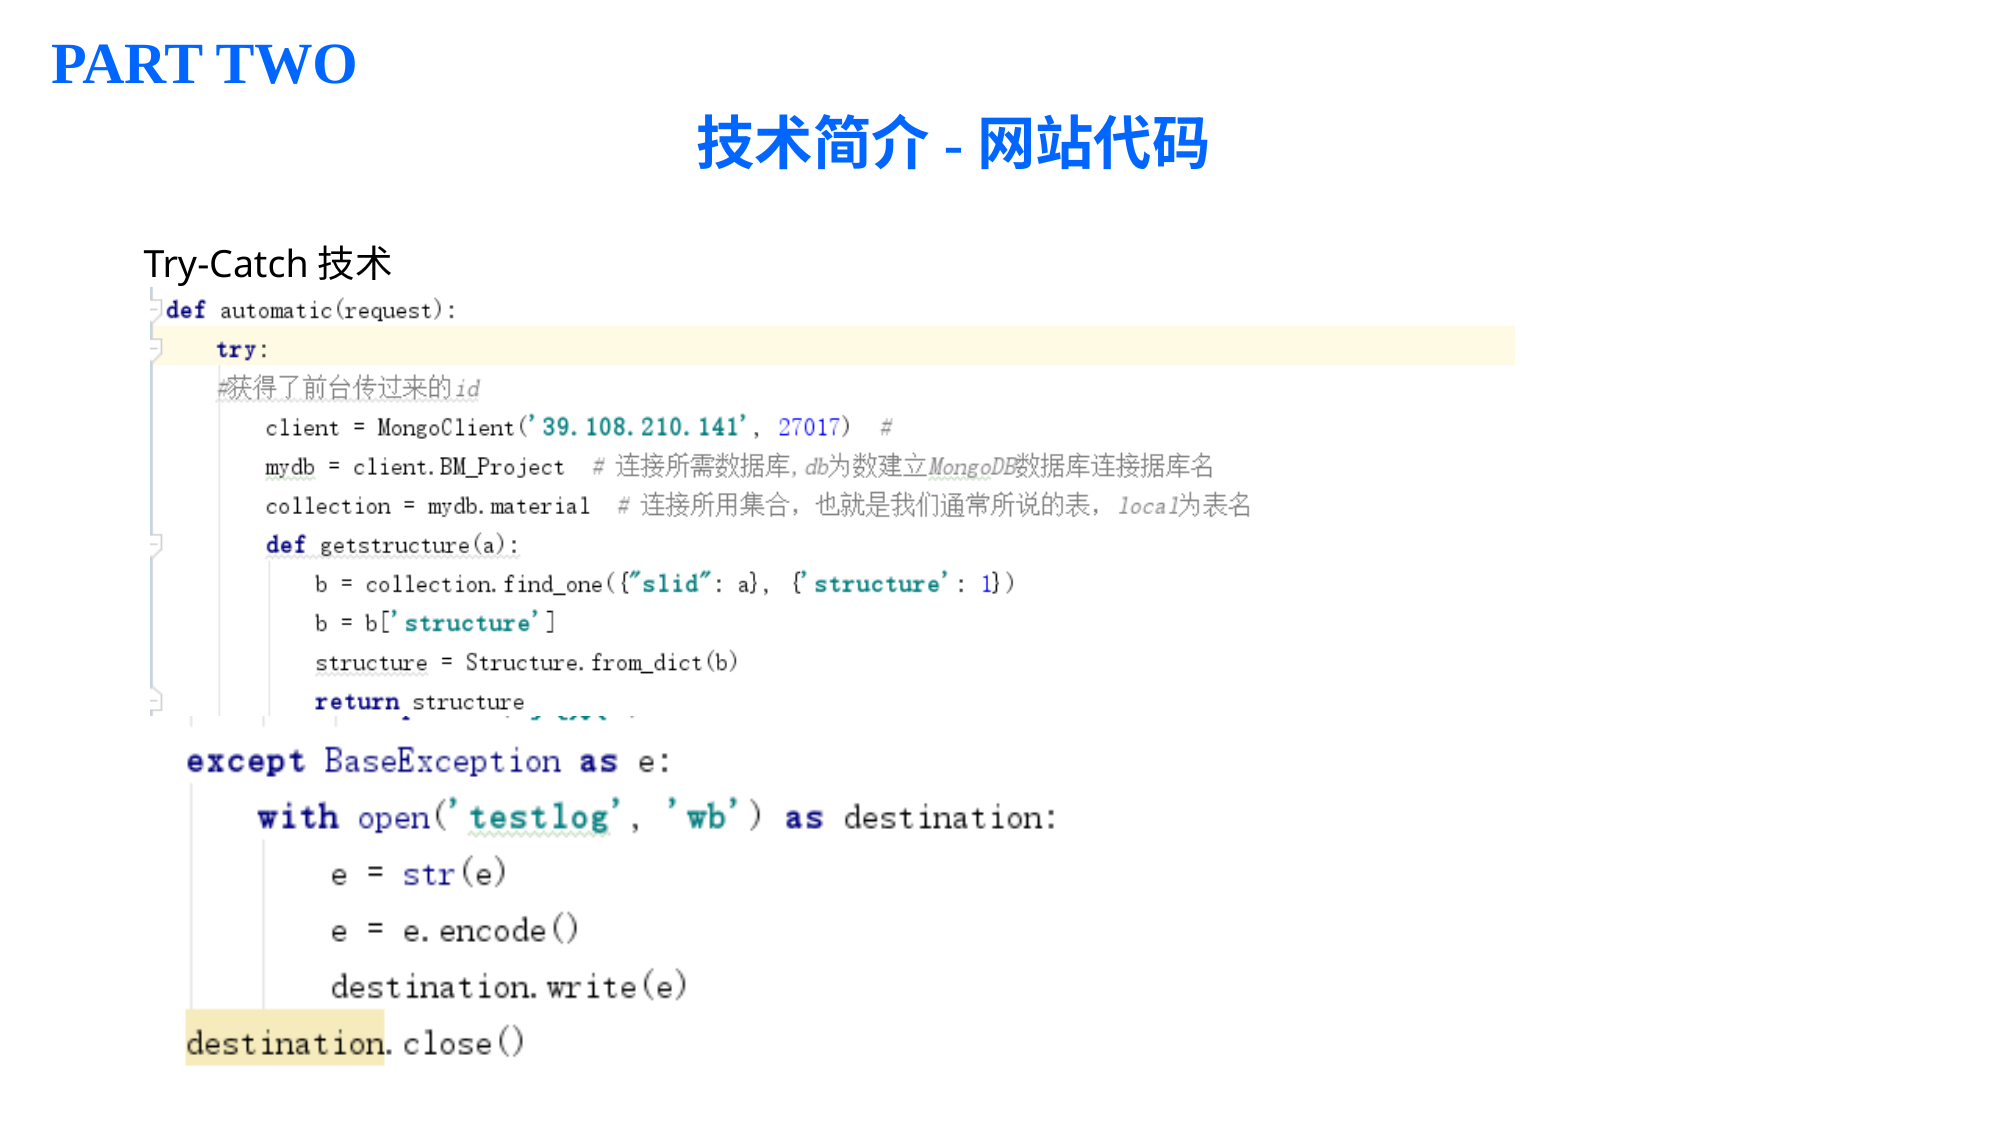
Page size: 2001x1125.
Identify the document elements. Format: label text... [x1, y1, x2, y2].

text_box Try-Catch技术 [53, 210, 1205, 293]
picture [149, 287, 1515, 1125]
text_box PART TWO [21, 17, 388, 103]
text_box 技术简介-网站代码 [649, 98, 1259, 184]
